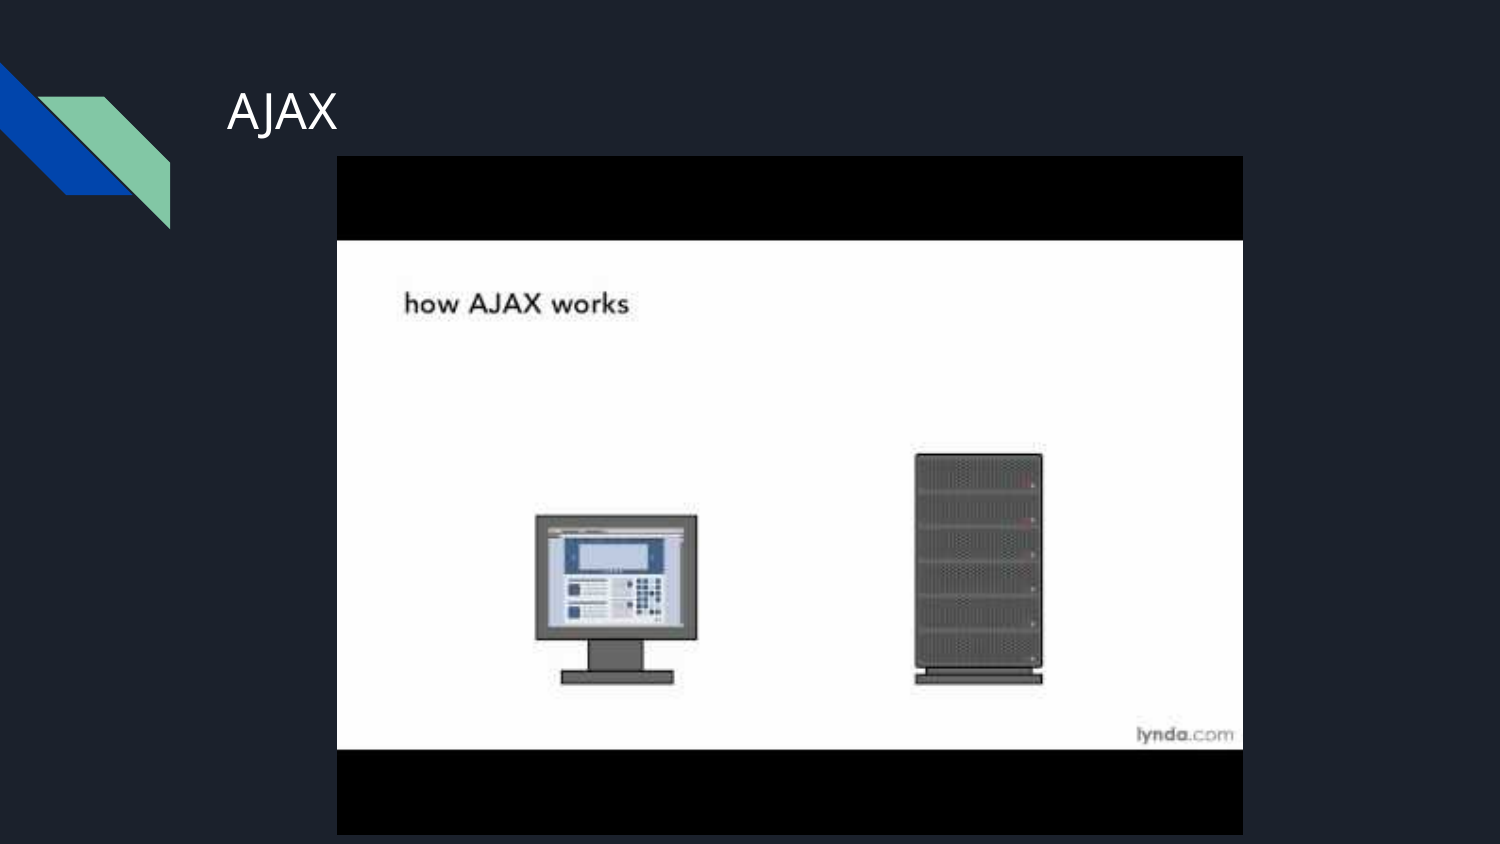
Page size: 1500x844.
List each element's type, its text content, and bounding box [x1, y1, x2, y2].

picture [337, 156, 1243, 836]
title AJAX [212, 64, 1368, 215]
